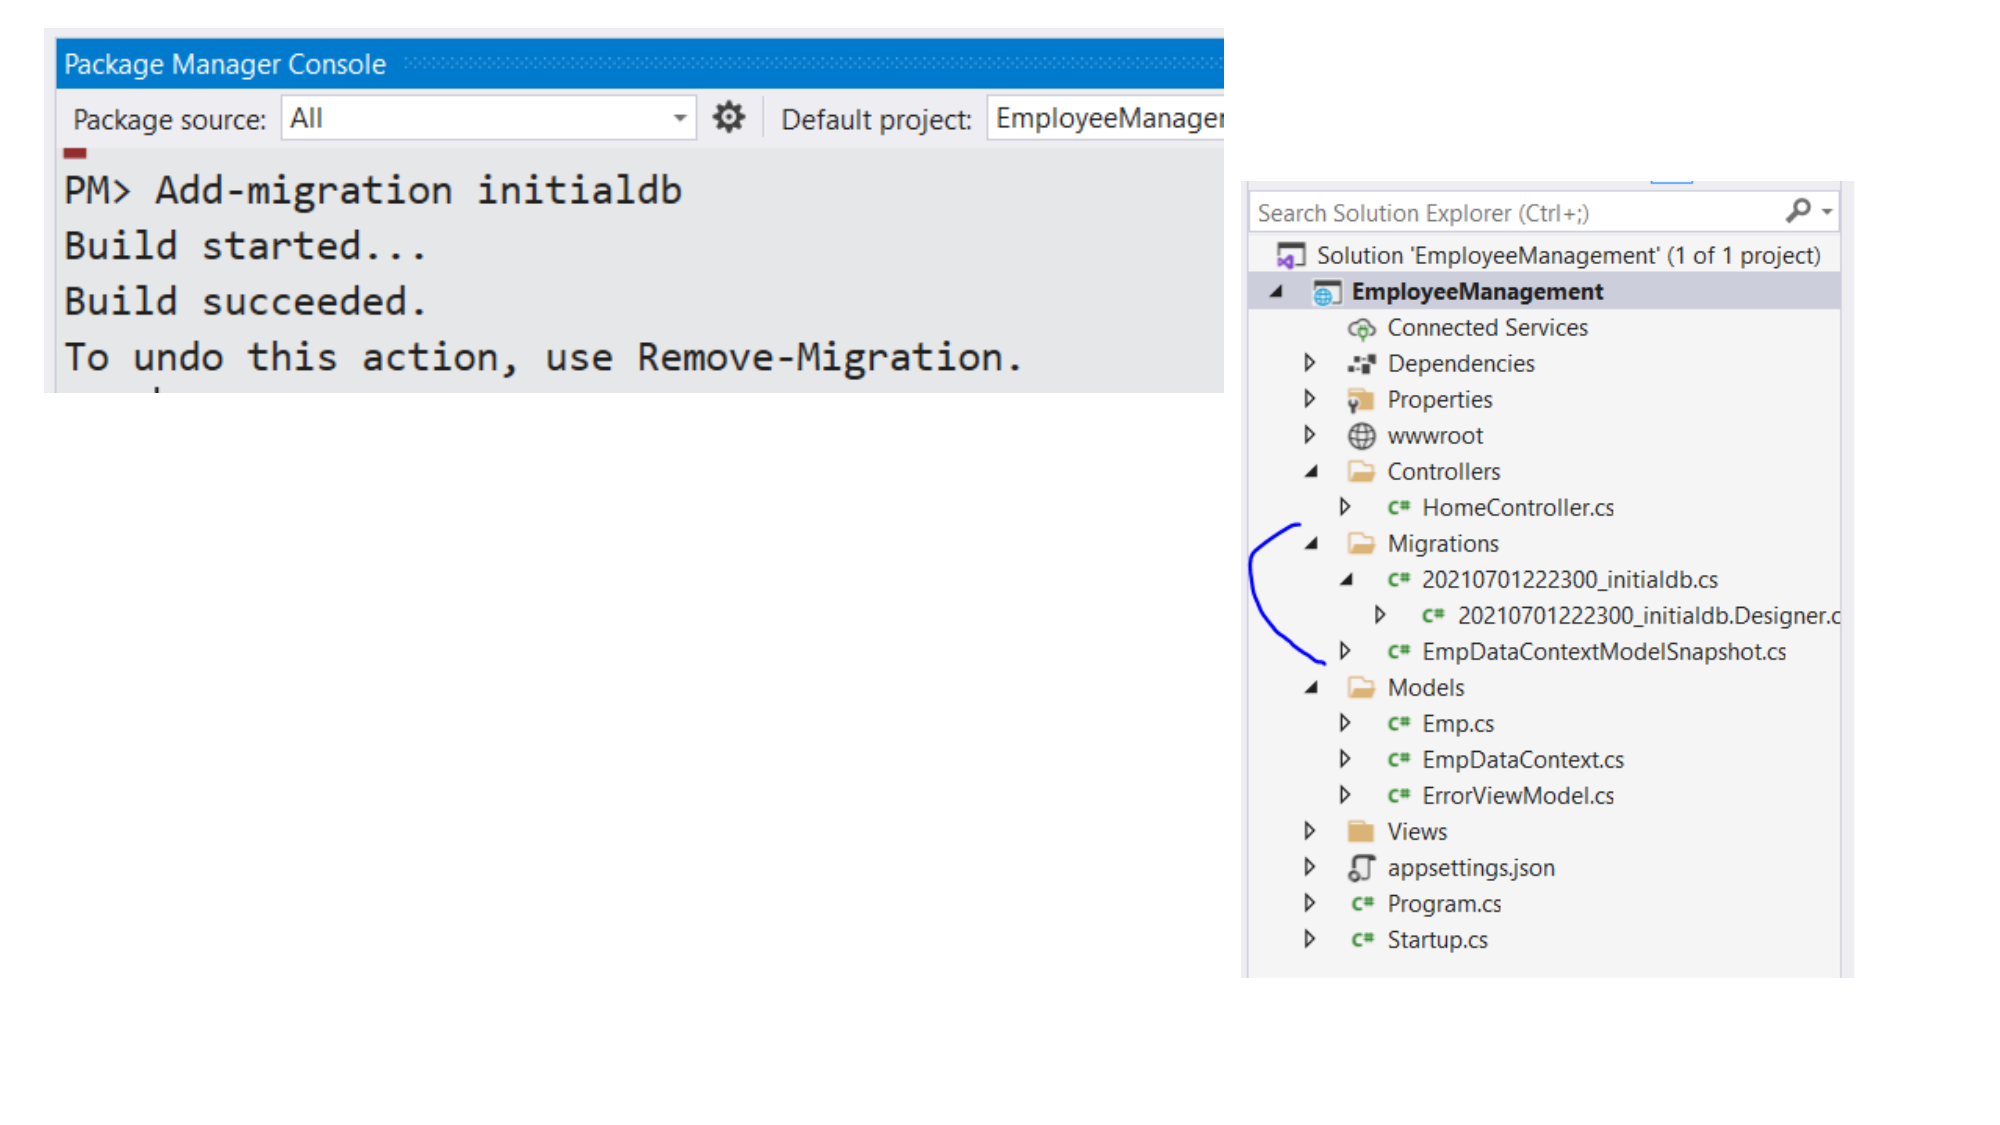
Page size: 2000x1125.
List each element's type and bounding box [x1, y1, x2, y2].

picture [44, 27, 1224, 393]
picture [1241, 181, 1878, 978]
